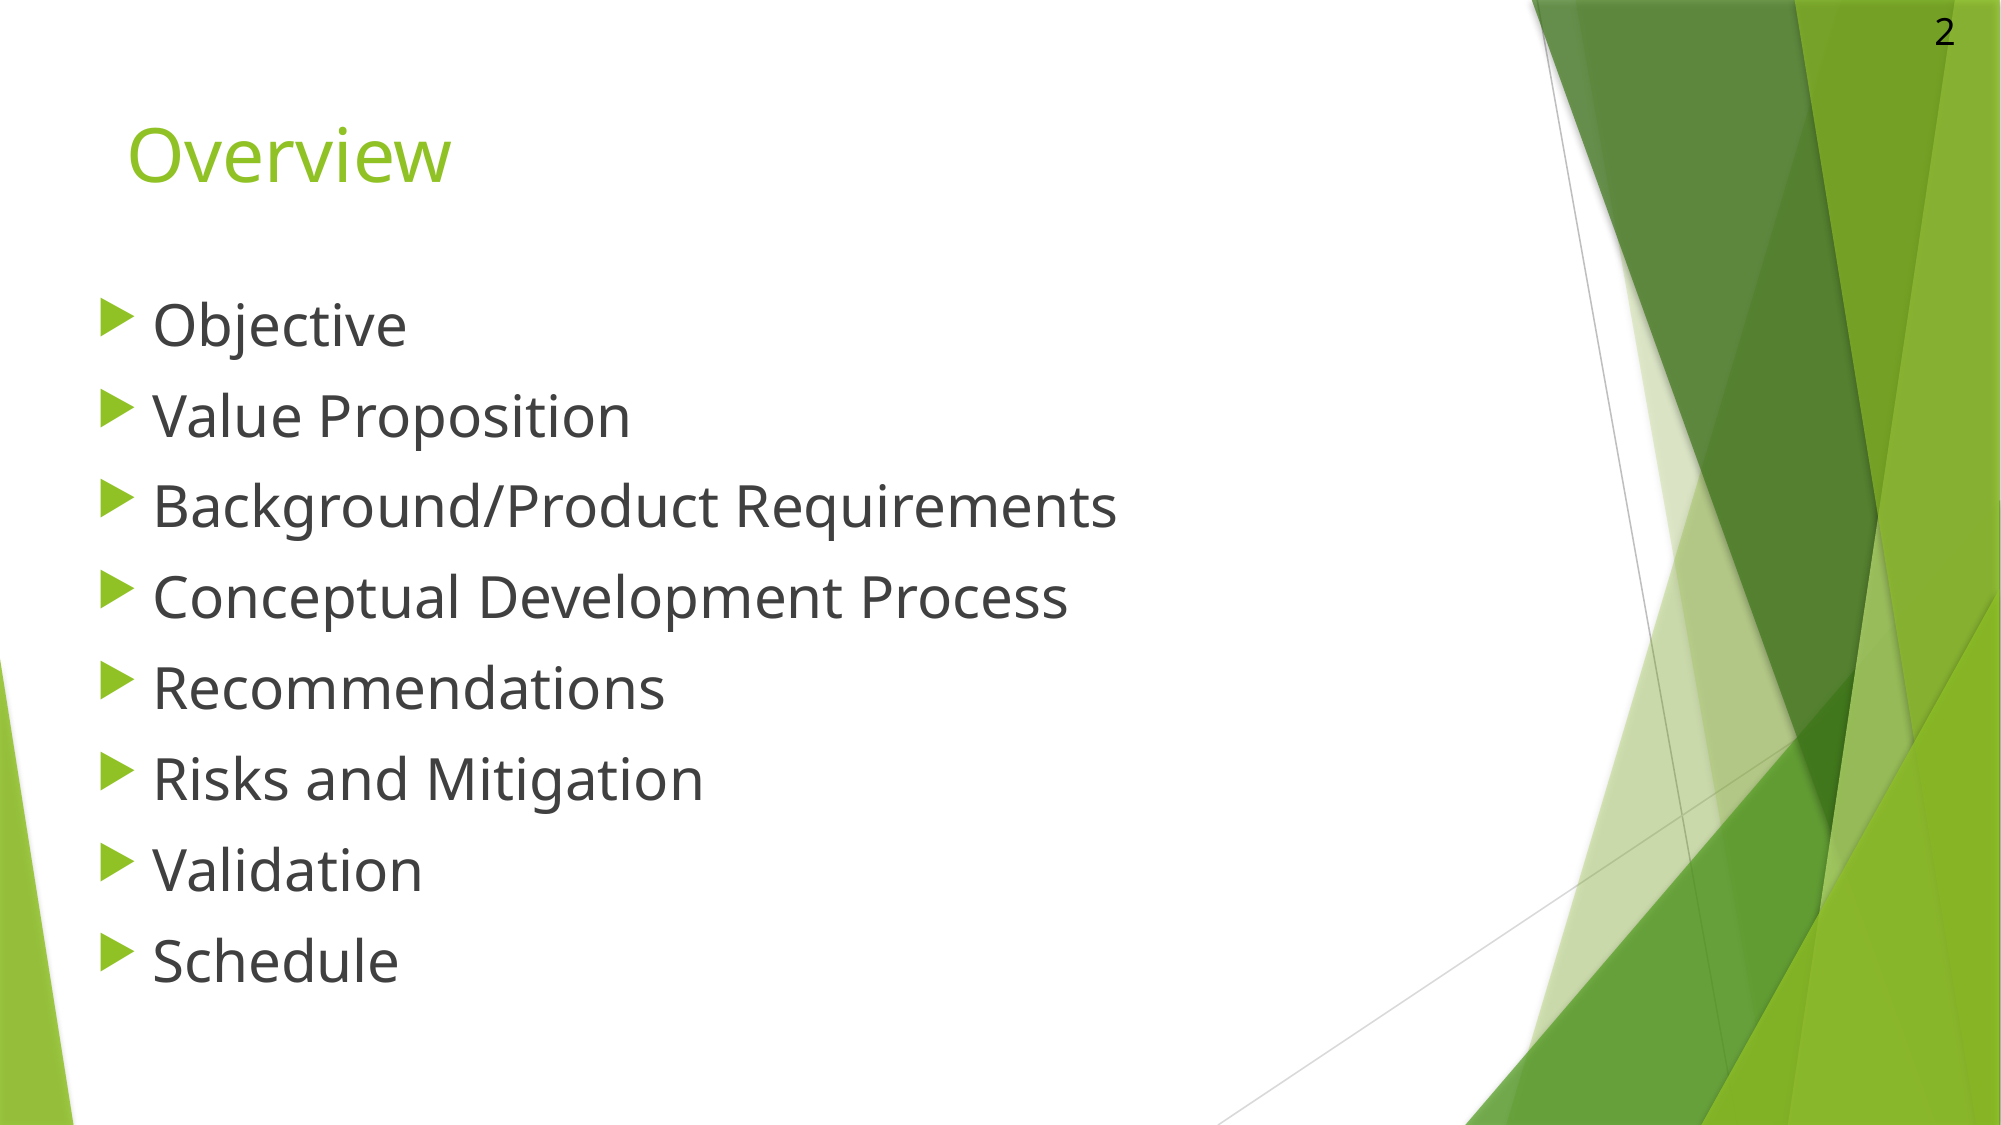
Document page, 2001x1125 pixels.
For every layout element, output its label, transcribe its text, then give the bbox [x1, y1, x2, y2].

title Overview [111, 99, 1522, 317]
list Objective Value Proposition Background/Product Requirements Conceptual Development Process Recommendations Risks and Mitigation Validation Schedule [81, 280, 1492, 918]
text_box 2 [1890, 0, 2000, 61]
